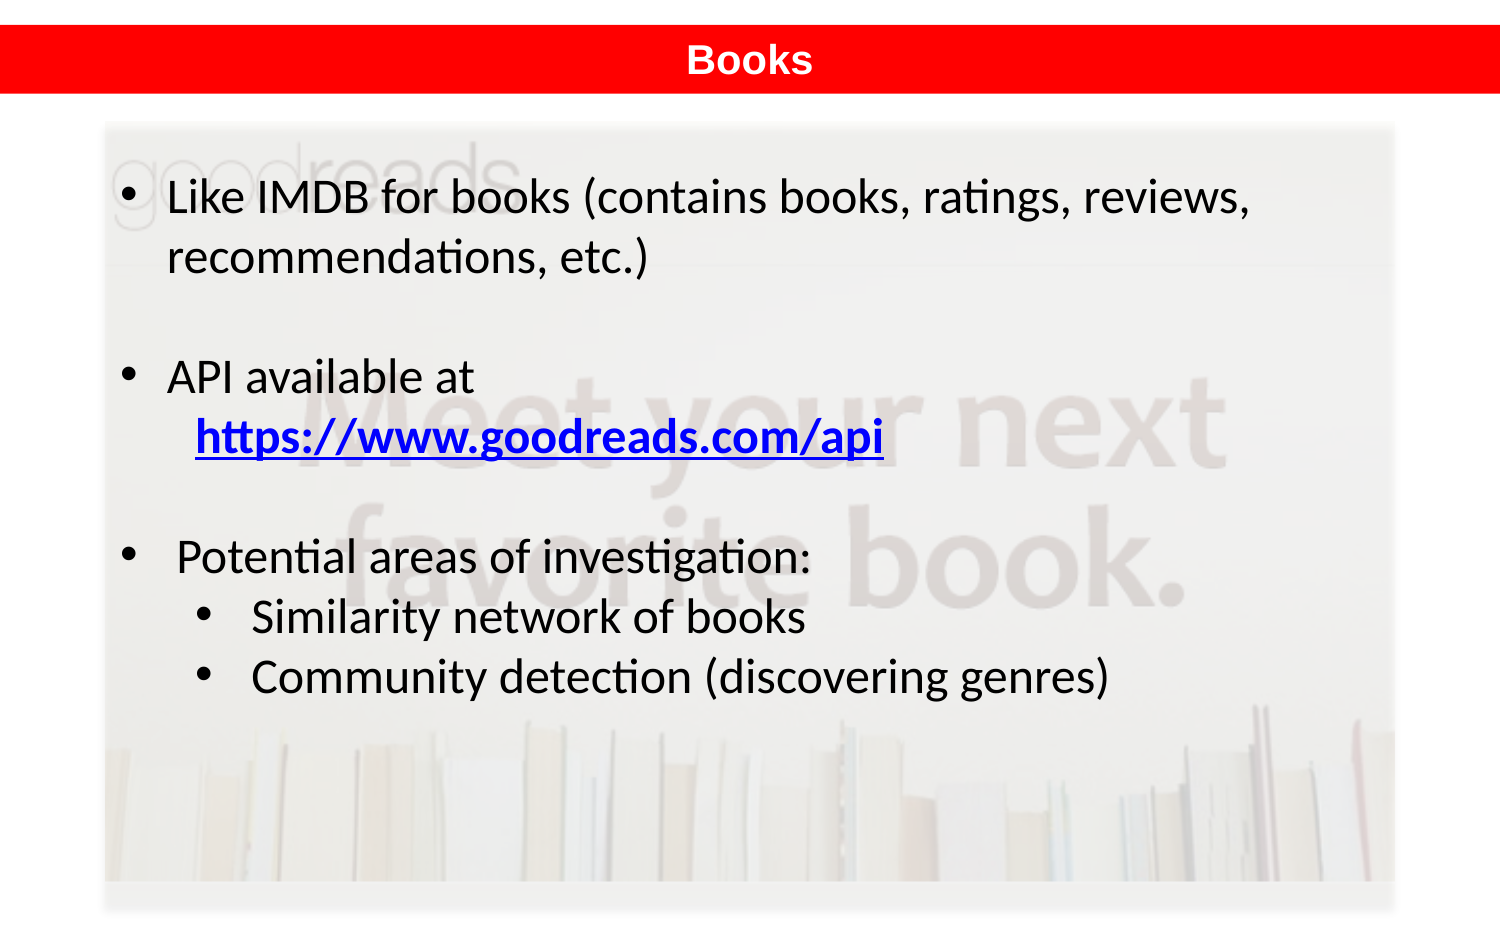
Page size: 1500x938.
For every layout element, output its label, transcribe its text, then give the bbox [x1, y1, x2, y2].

picture [104, 121, 1396, 905]
text_box Books [0, 24, 1500, 94]
